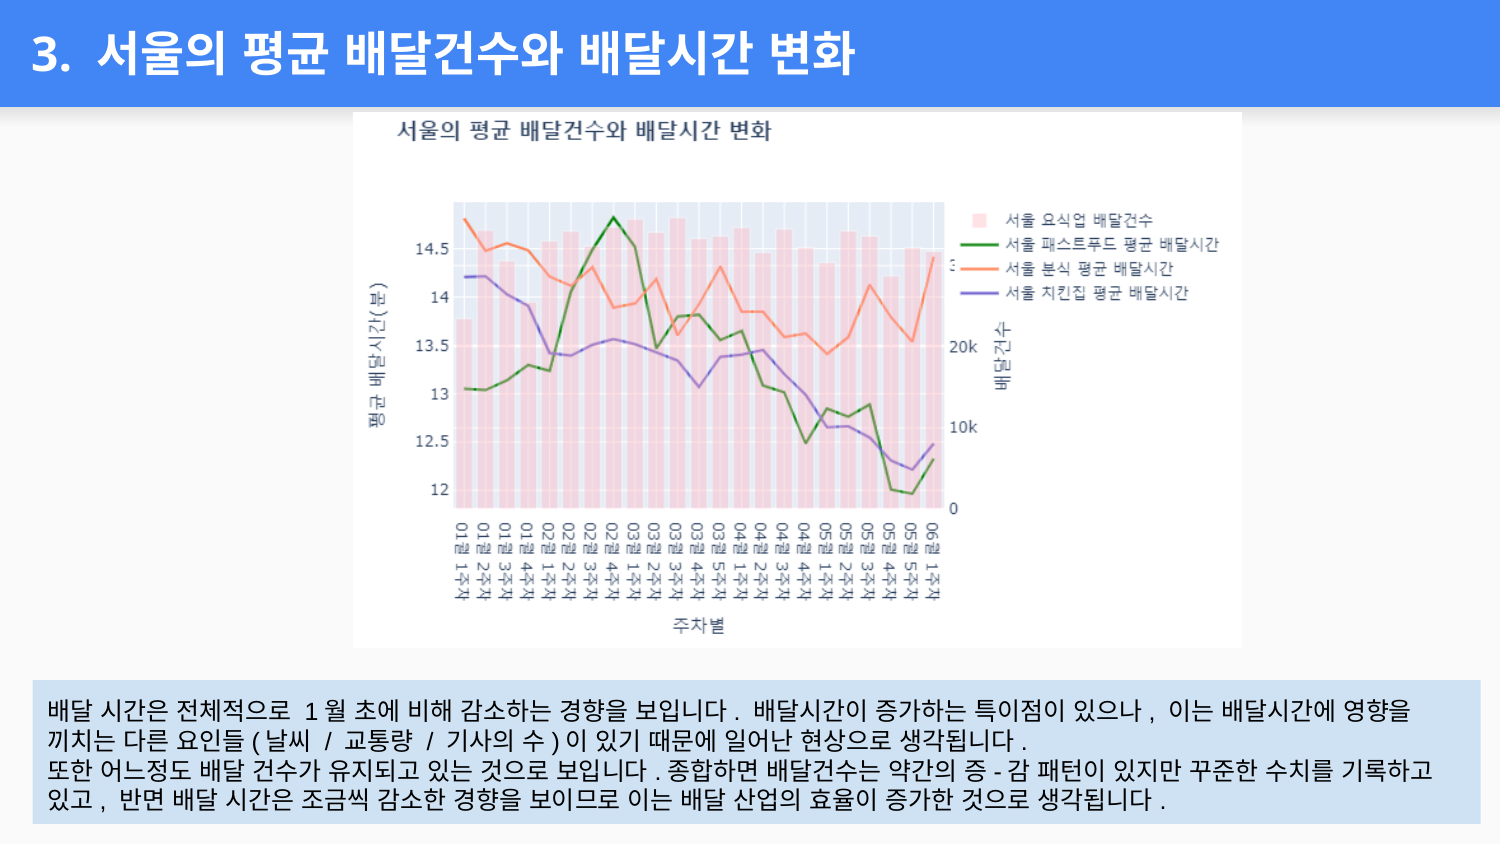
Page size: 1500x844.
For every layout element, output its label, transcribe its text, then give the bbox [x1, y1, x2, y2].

title 3. 서울의 평균 배달건수와 배달시간 변화 [16, 2, 1464, 102]
picture [352, 112, 1243, 648]
text_box 배달 시간은 전체적으로 1월 초에 비해 감소하는 경향을 보입니다. 배달시간이 증가하는 특이점이 있으나, 이는 배달시간에 영향을 끼치는 다른 요인들(날씨 / 교통량 / 기사의 수)이 있기 때문에 일어난 현상으로 생각됩니다. 또한 어느정도 배달 건수가 유지되고 있는 것으로 보입니다.종합하면 배달건수는 약간의 증-감 패턴이 있지만 꾸준한 수치를 기록하고 있고, 반면 배달 시간은 조금씩 감소한 경향을 보이므로 이는 배달 산업의 효율이 증가한 것으로 생각됩니다. [32, 680, 1481, 824]
